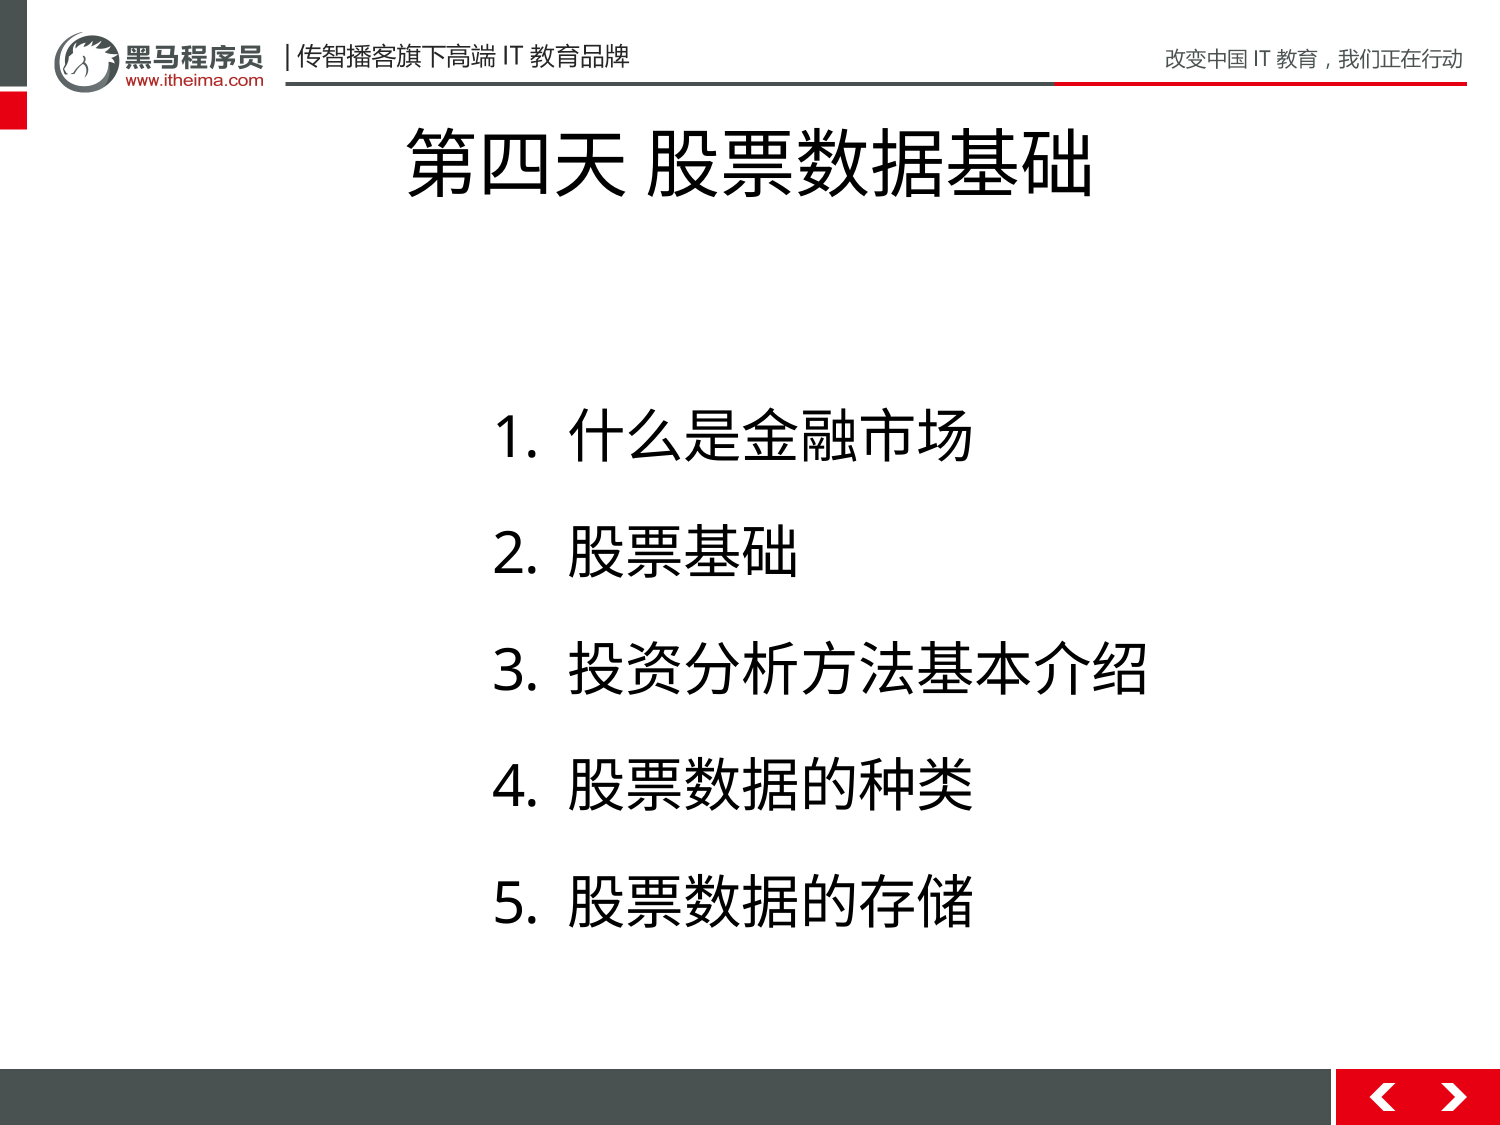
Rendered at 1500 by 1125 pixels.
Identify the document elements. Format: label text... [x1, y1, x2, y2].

title 第四天 股票数据基础 [74, 98, 1425, 215]
list 什么是金融市场 股票基础 投资分析方法基本介绍 股票数据的种类 股票数据的存储 [477, 356, 1309, 972]
picture [0, 0, 1500, 1125]
